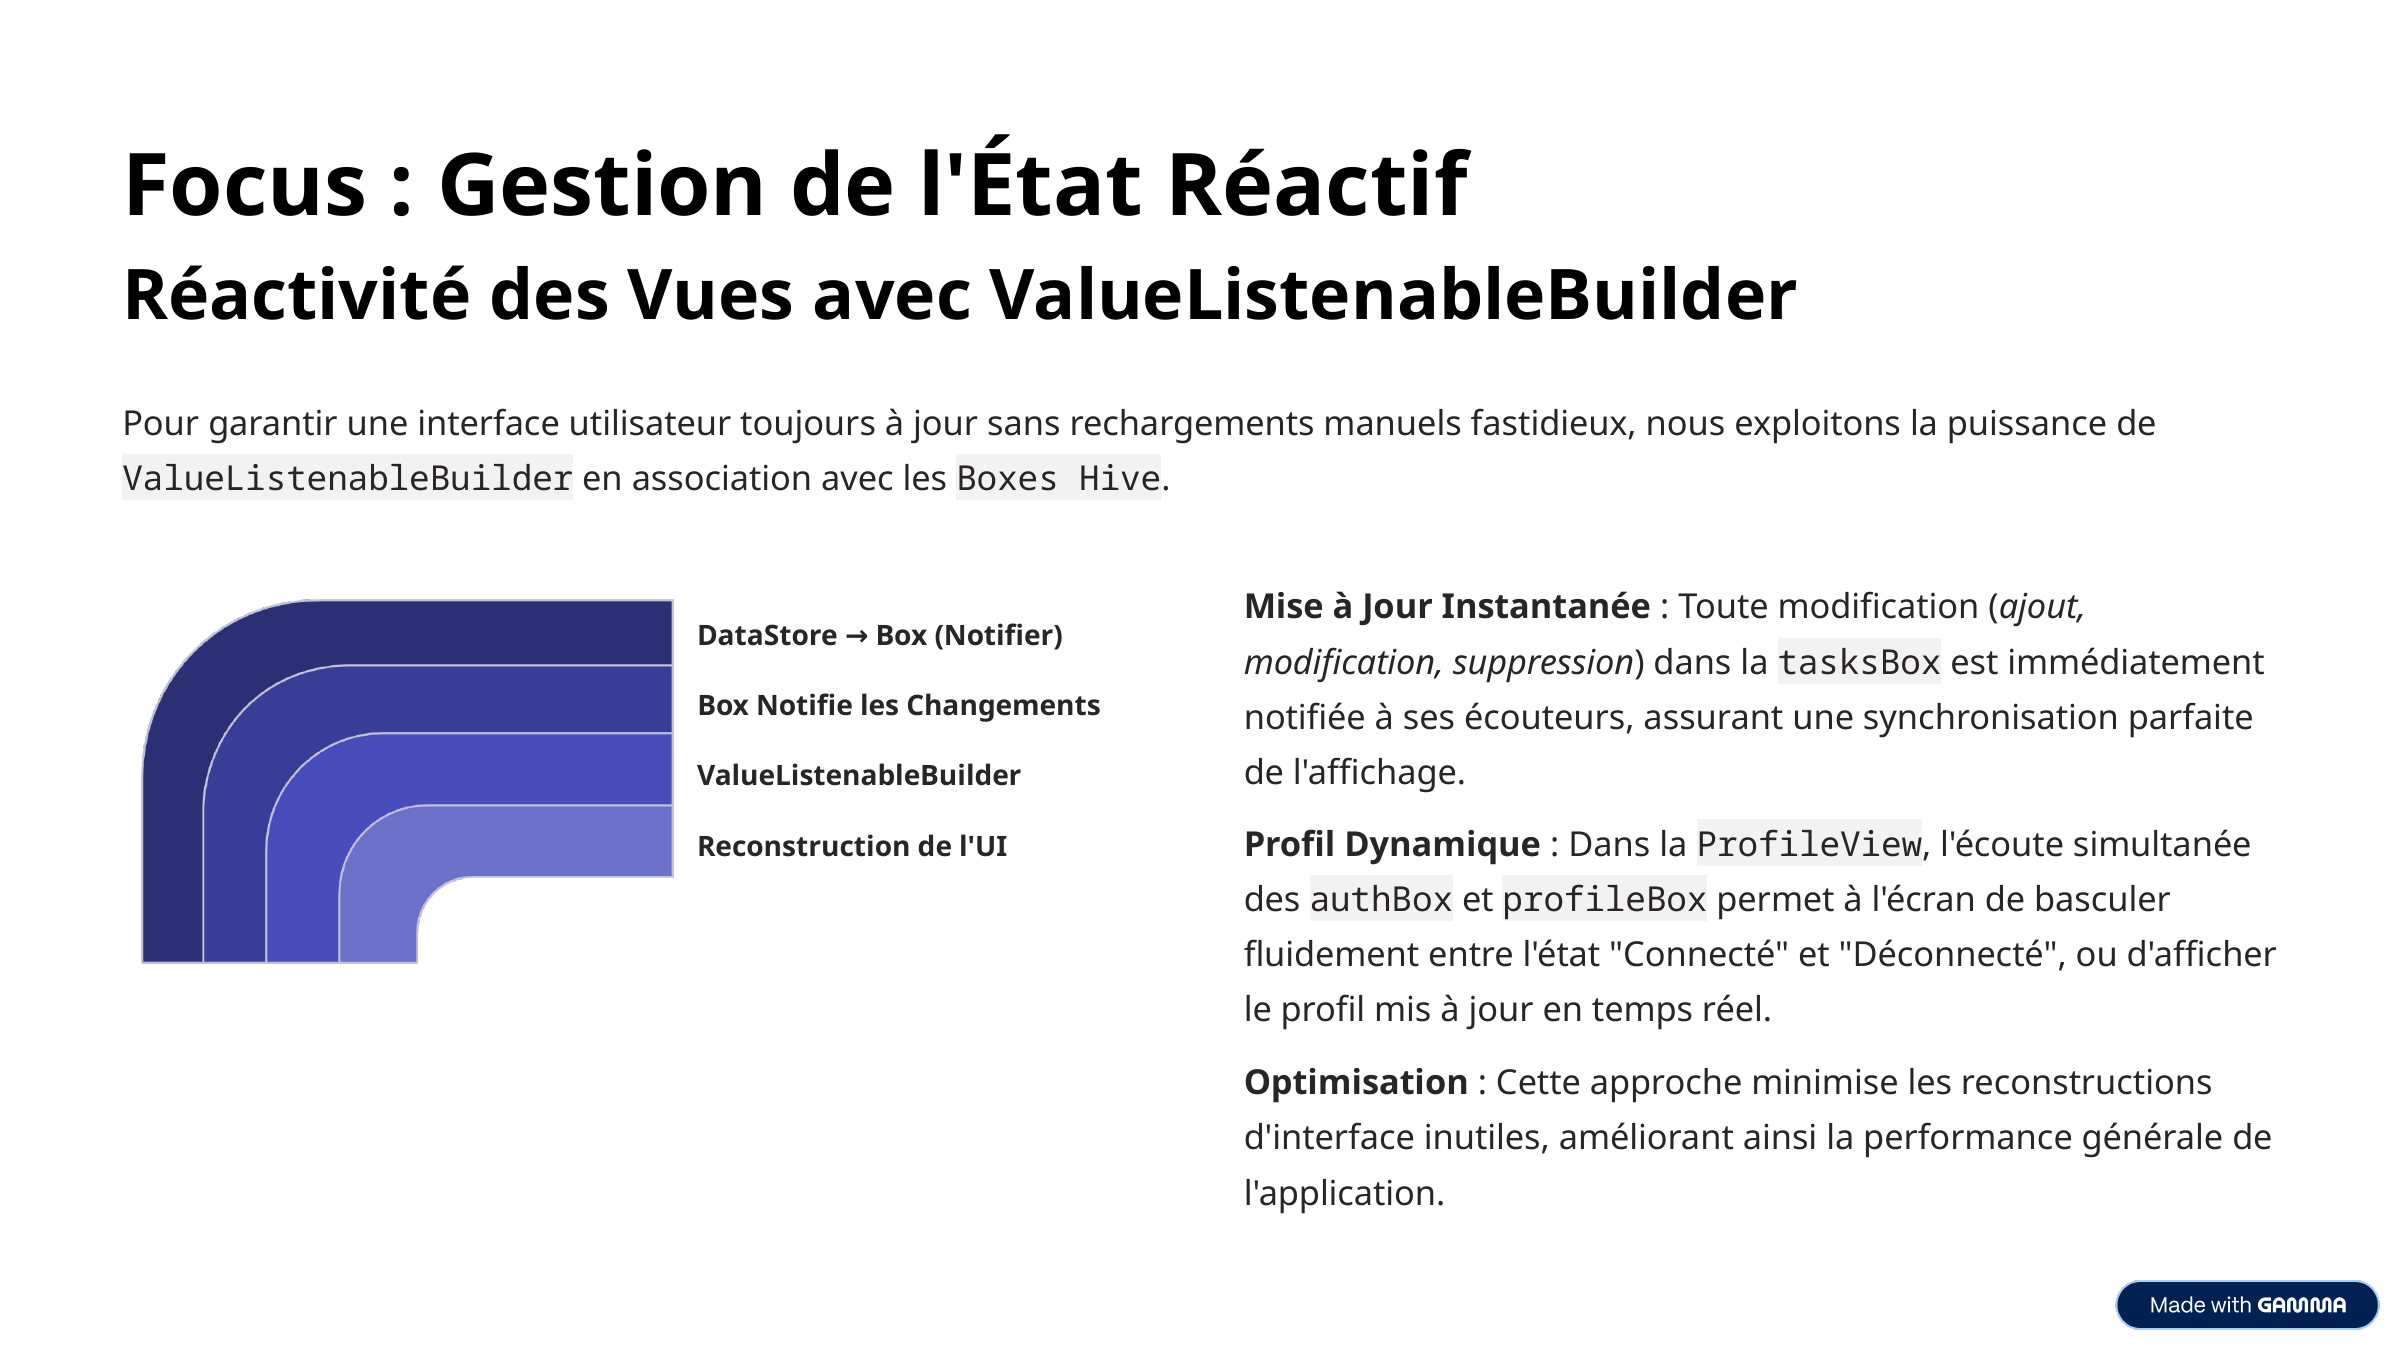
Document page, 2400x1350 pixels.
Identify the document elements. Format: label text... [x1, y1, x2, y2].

text_box Optimisation : Cette approche minimise les reconstructions d'interface inutiles, améliorant ainsi la performance générale de l'application. [1243, 1046, 2279, 1214]
text_box Profil Dynamique : Dans la ProfileView, l'écoute simultanée des authBox et profileBox permet à l'écran de basculer fluidement entre l'état "Connecté" et "Déconnecté", ou d'afficher le profil mis à jour en temps réel. [1243, 807, 2279, 1034]
text_box Focus : Gestion de l'État Réactif [122, 123, 1473, 233]
text_box Pour garantir une interface utilisateur toujours à jour sans rechargements manuels fastidieux, nous exploitons la puissance de ValueListenableBuilder en association avec les Boxes Hive. [122, 386, 2278, 500]
picture [2106, 1271, 2389, 1339]
text_box Mise à Jour Instantanée : Toute modification (ajout, modification, suppression) dans la tasksBox est immédiatement notifiée à ses écouteurs, assurant une synchronisation parfaite de l'affichage. [1243, 570, 2279, 796]
picture [122, 578, 1158, 983]
text_box Réactivité des Vues avec ValueListenableBuilder [122, 247, 1781, 335]
